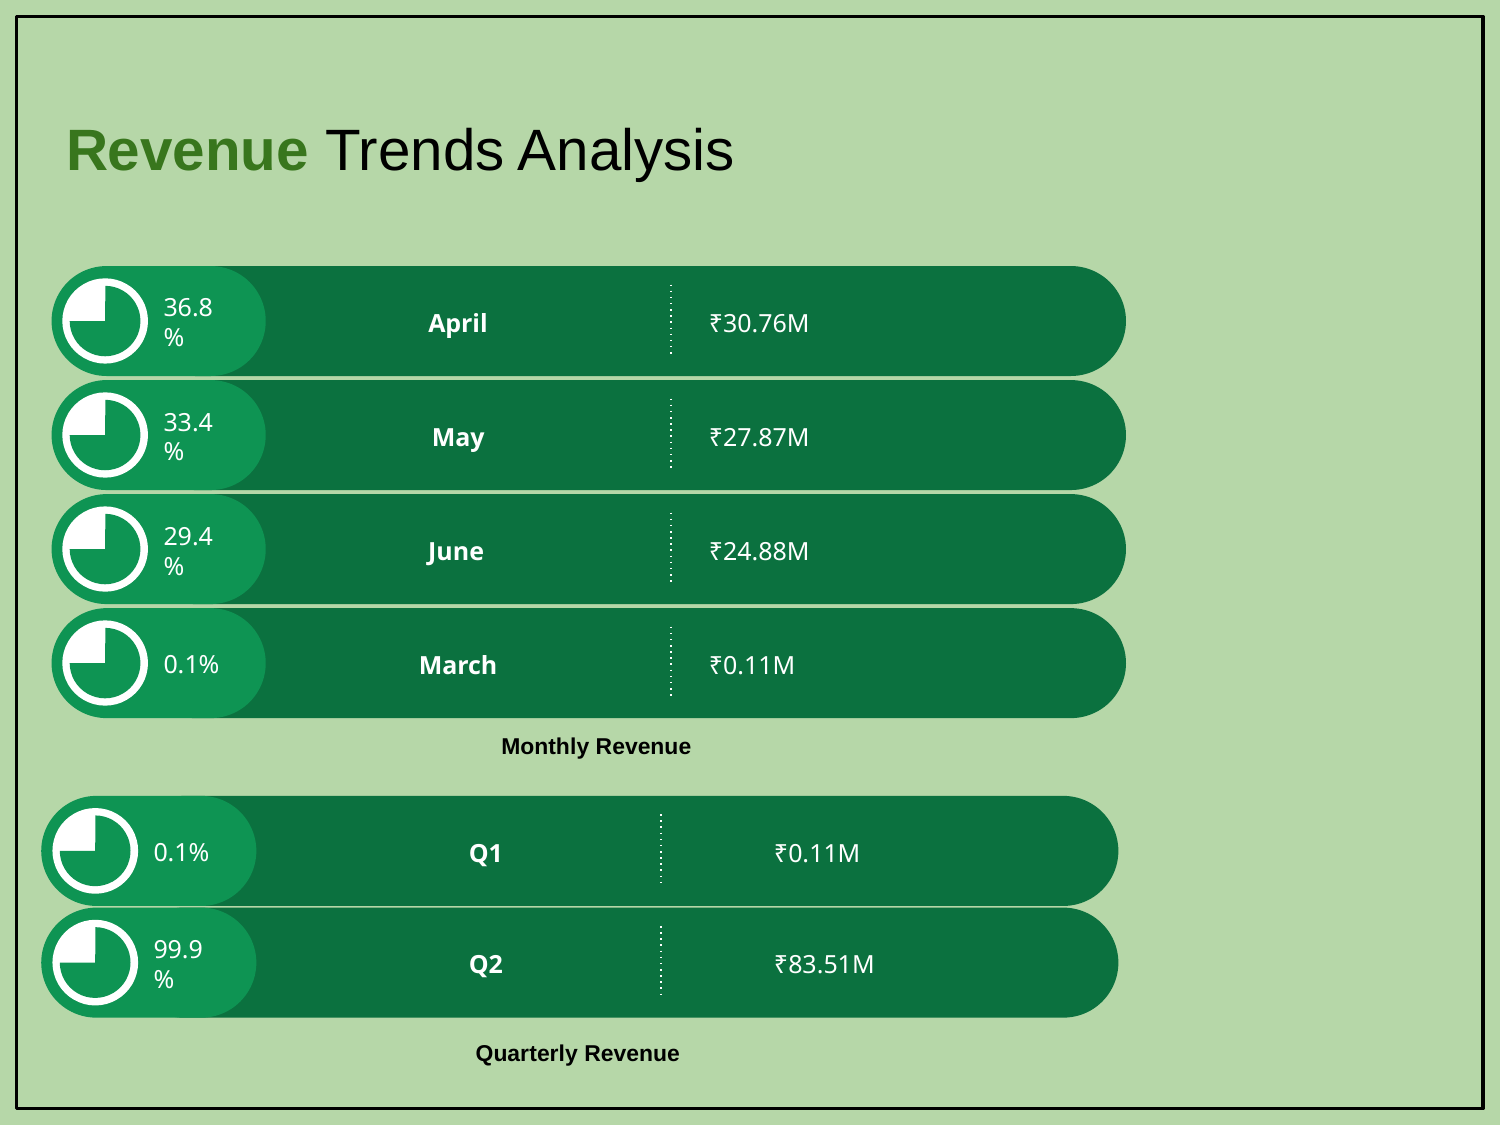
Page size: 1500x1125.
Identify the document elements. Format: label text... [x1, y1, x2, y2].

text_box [50, 381, 1129, 490]
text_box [40, 795, 1119, 907]
title Revenue Trends Analysis [51, 97, 1449, 223]
text_box [16, 16, 1483, 1109]
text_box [50, 265, 1129, 376]
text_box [40, 913, 1119, 1018]
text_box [50, 611, 1129, 719]
text_box Monthly Revenue [75, 727, 1111, 794]
text_box Quarterly Revenue [60, 1027, 1096, 1106]
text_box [50, 495, 1129, 604]
